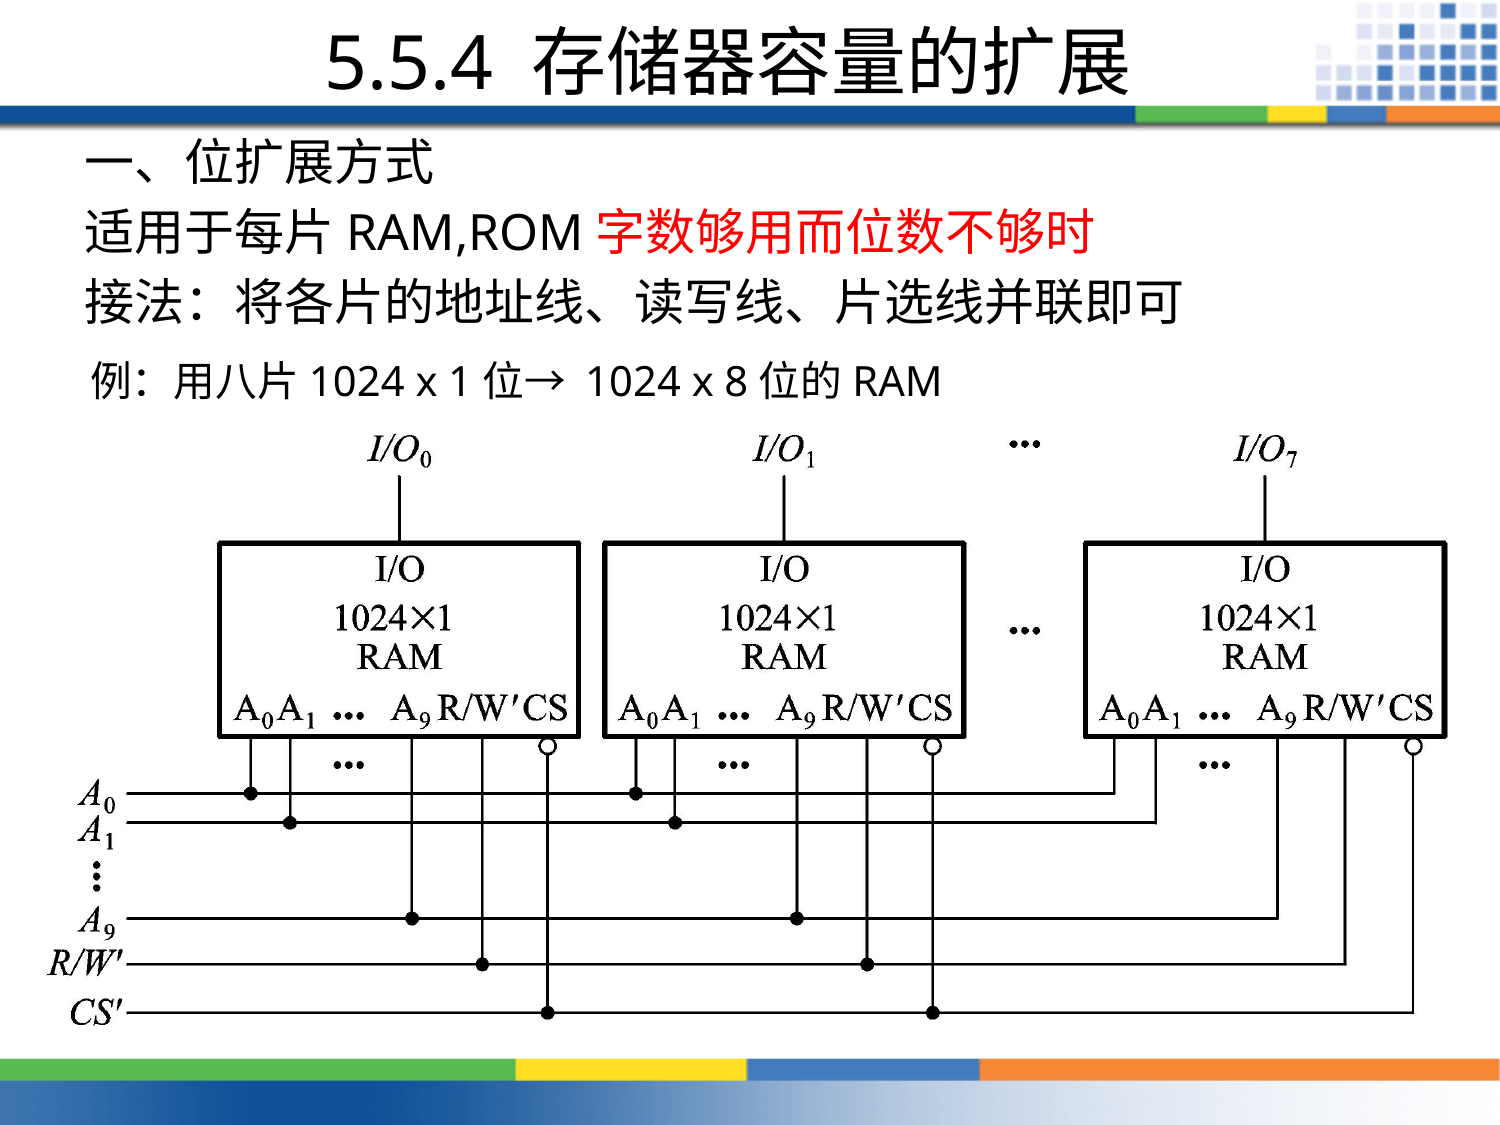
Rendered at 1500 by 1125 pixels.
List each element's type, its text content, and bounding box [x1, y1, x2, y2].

list 一、位扩展方式 适用于每片RAM,ROM字数够用而位数不够时 接法：将各片的地址线、读写线、片选线并联即可 [69, 122, 1406, 360]
text_box 例：用八片1024 x 1位→ 1024 x 8位的RAM [75, 346, 1151, 410]
picture [0, 0, 1500, 1125]
title 5.5.4 存储器容量的扩展 [52, 0, 1404, 127]
